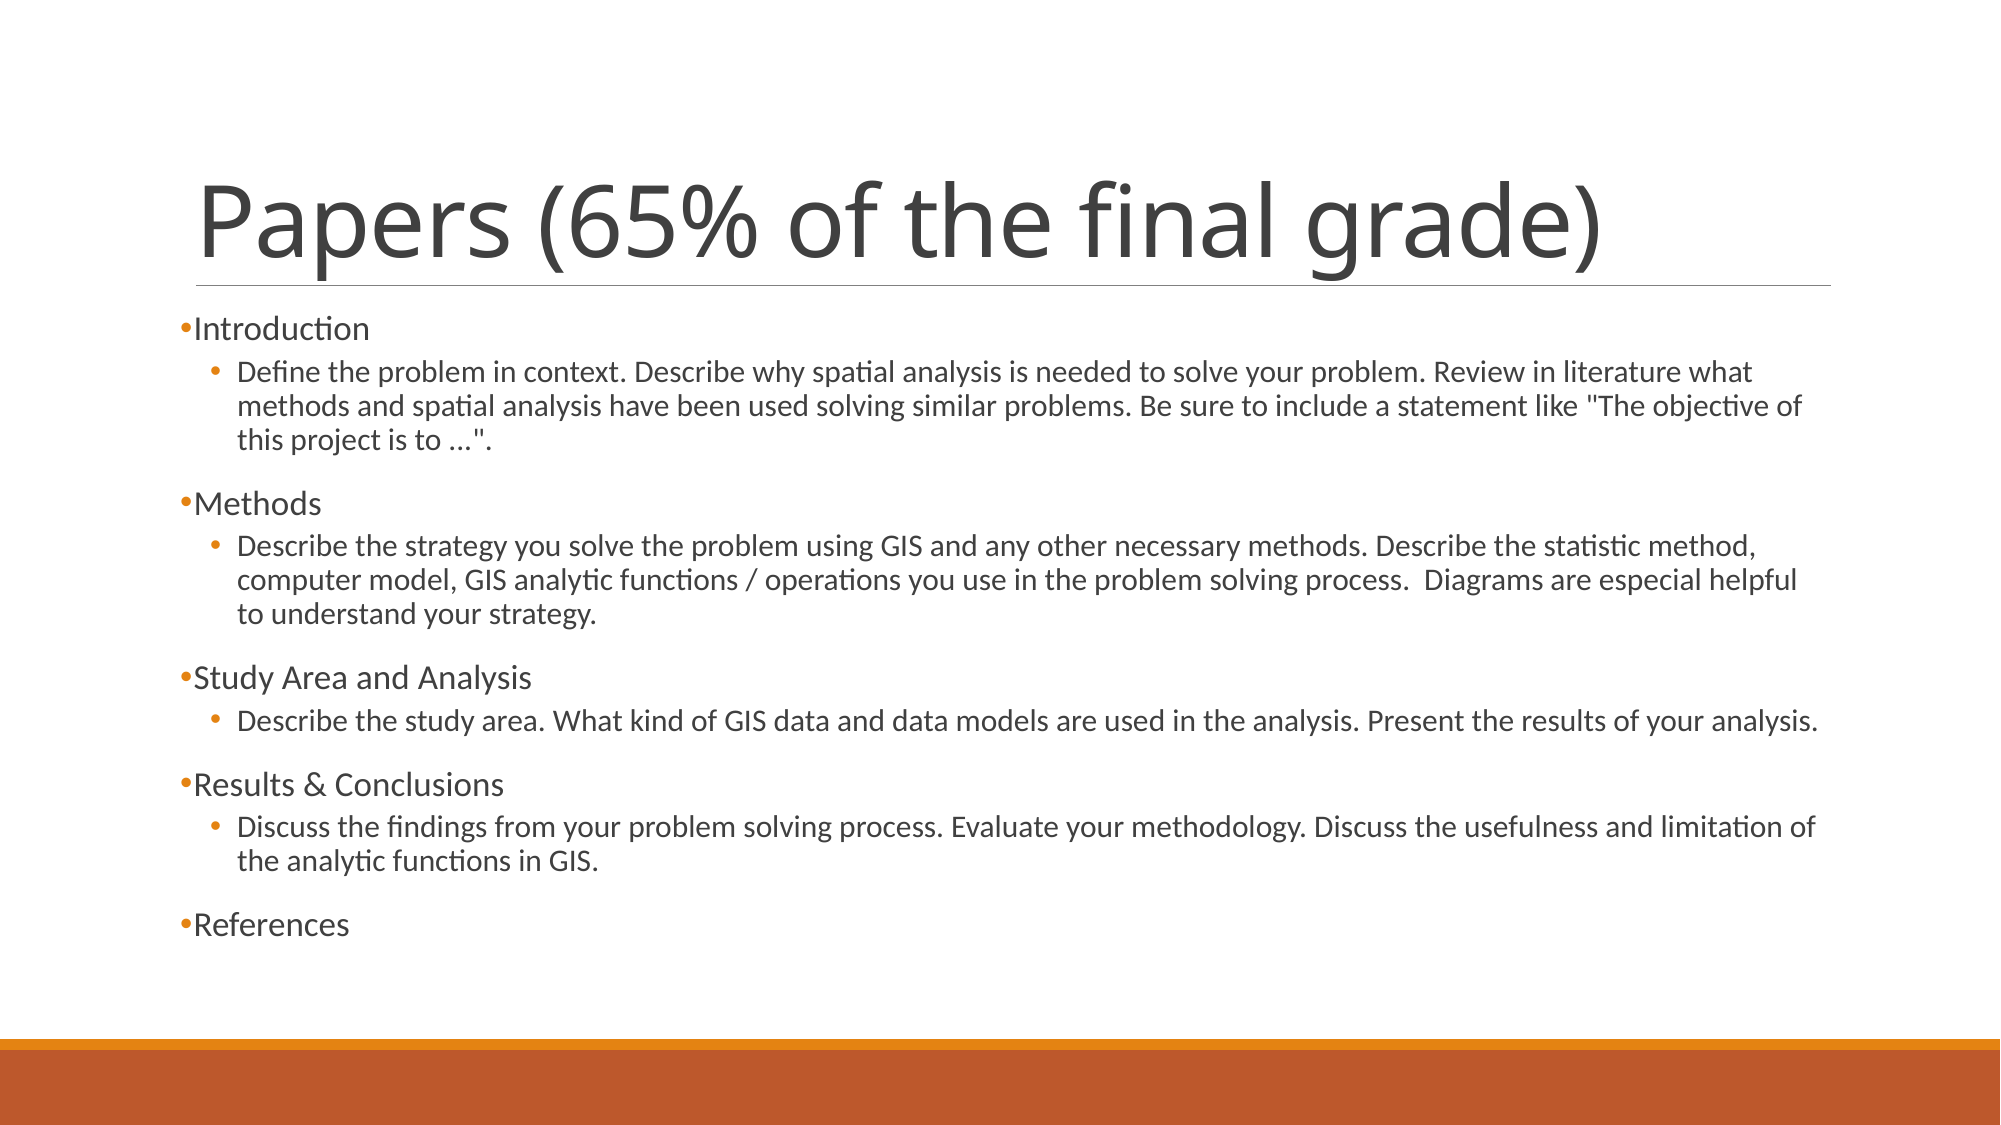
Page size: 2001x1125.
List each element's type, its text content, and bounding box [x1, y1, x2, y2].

list Introduction Define the problem in context. Describe why spatial analysis is needed to solve your problem. Review in literature what methods and spatial analysis have been used solving similar problems. Be sure to include a statement like "The objective of this project is to ...". Methods Describe the strategy you solve the problem using GIS and any other necessary methods. Describe the statistic method, computer model, GIS analytic functions / operations you use in the problem solving process. Diagrams are especial helpful to understand your strategy. Study Area and Analysis Describe the study area. What kind of GIS data and data models are used in the analysis. Present the results of your analysis. Results & Conclusions Discuss the findings from your problem solving process. Evaluate your methodology. Discuss the usefulness and limitation of the analytic functions in GIS. References [180, 302, 1830, 963]
title Papers (65% of the final grade) [180, 47, 1830, 285]
